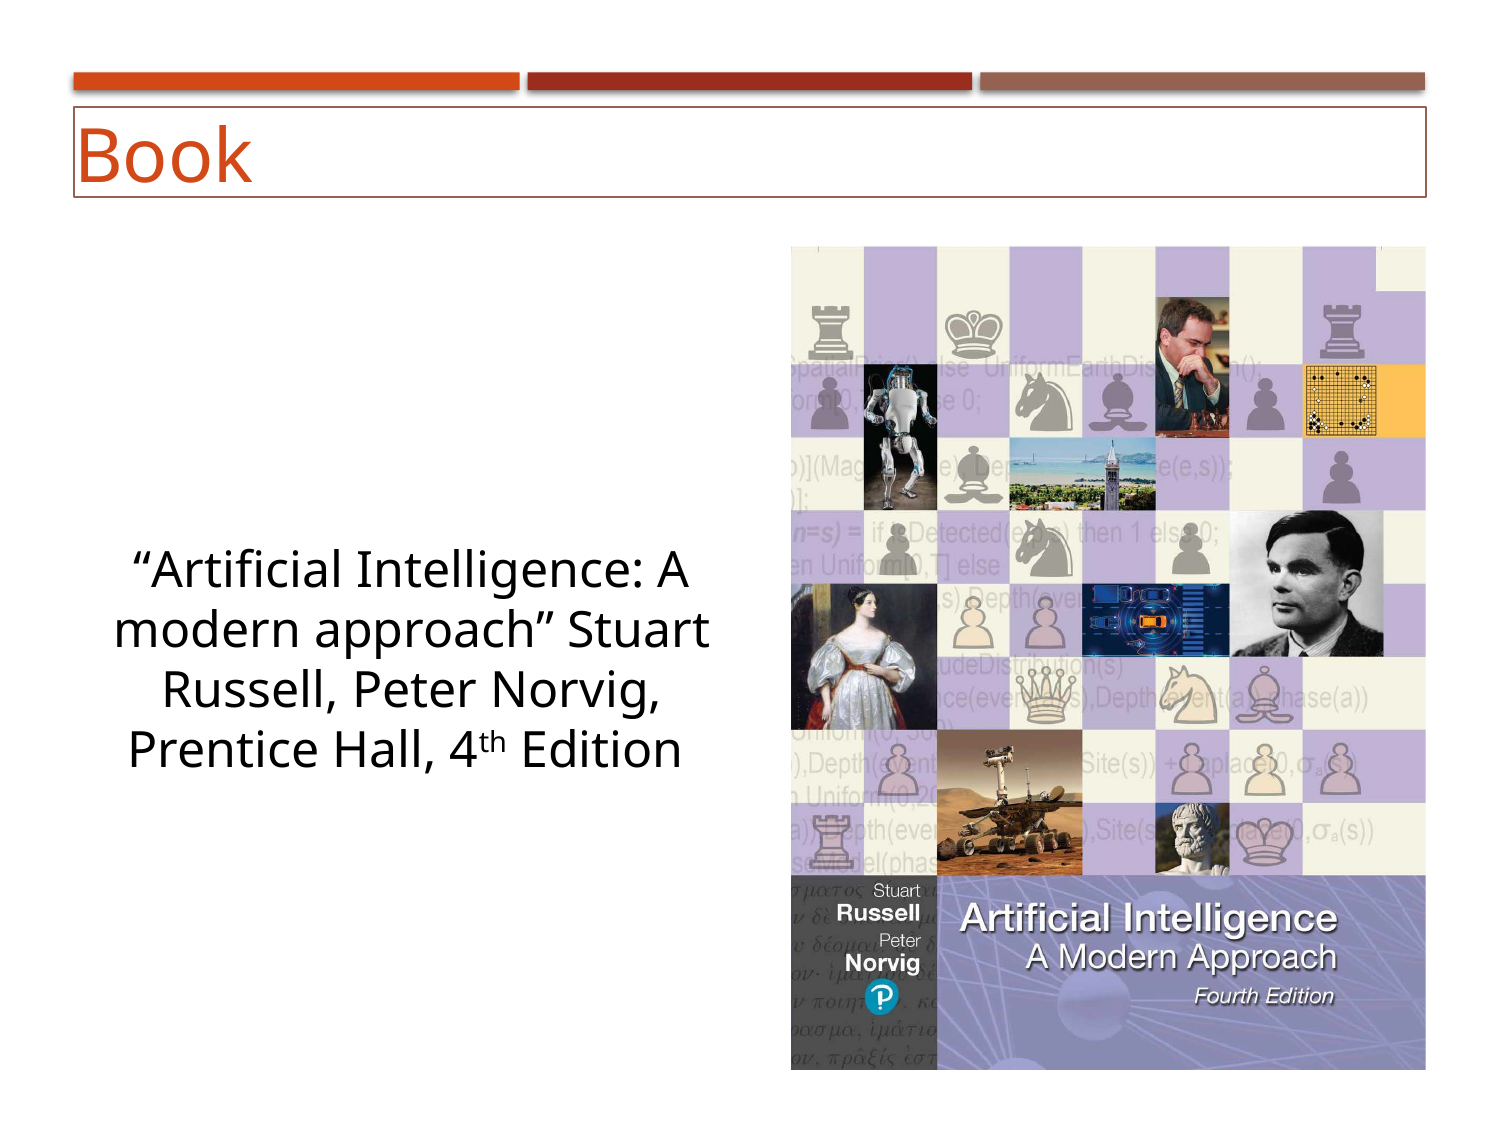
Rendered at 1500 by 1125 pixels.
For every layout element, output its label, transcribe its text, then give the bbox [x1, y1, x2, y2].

picture [790, 244, 1427, 1071]
text_box Book [74, 106, 1426, 198]
text_box “Artificial Intelligence: A modern approach” Stuart Russell, Peter Norvig, Prentice Hall, 4th Edition [74, 537, 750, 778]
